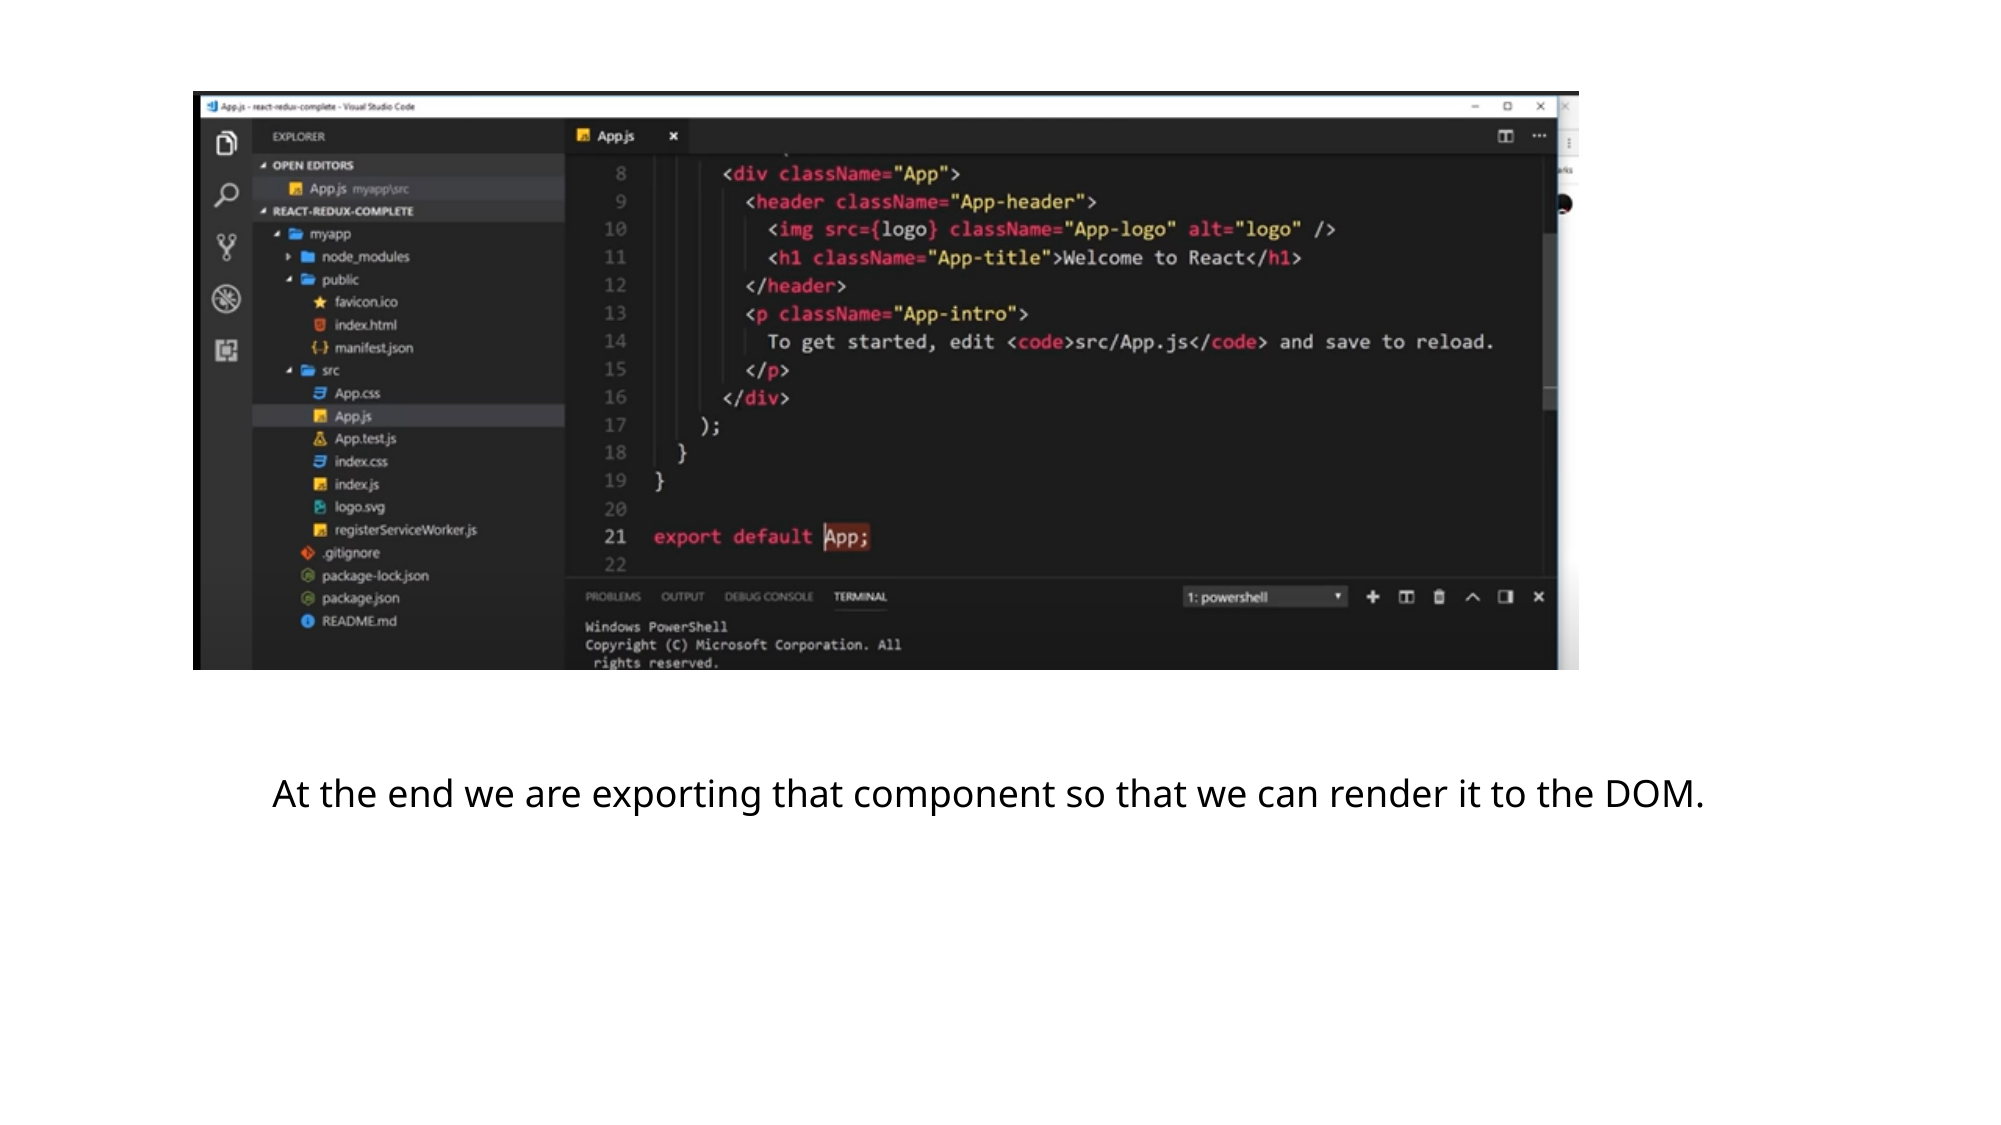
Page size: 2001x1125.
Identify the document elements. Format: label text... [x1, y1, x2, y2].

text_box At the end we are exporting that component so that we can render it to the DOM. [257, 762, 1760, 823]
picture [193, 91, 1579, 671]
